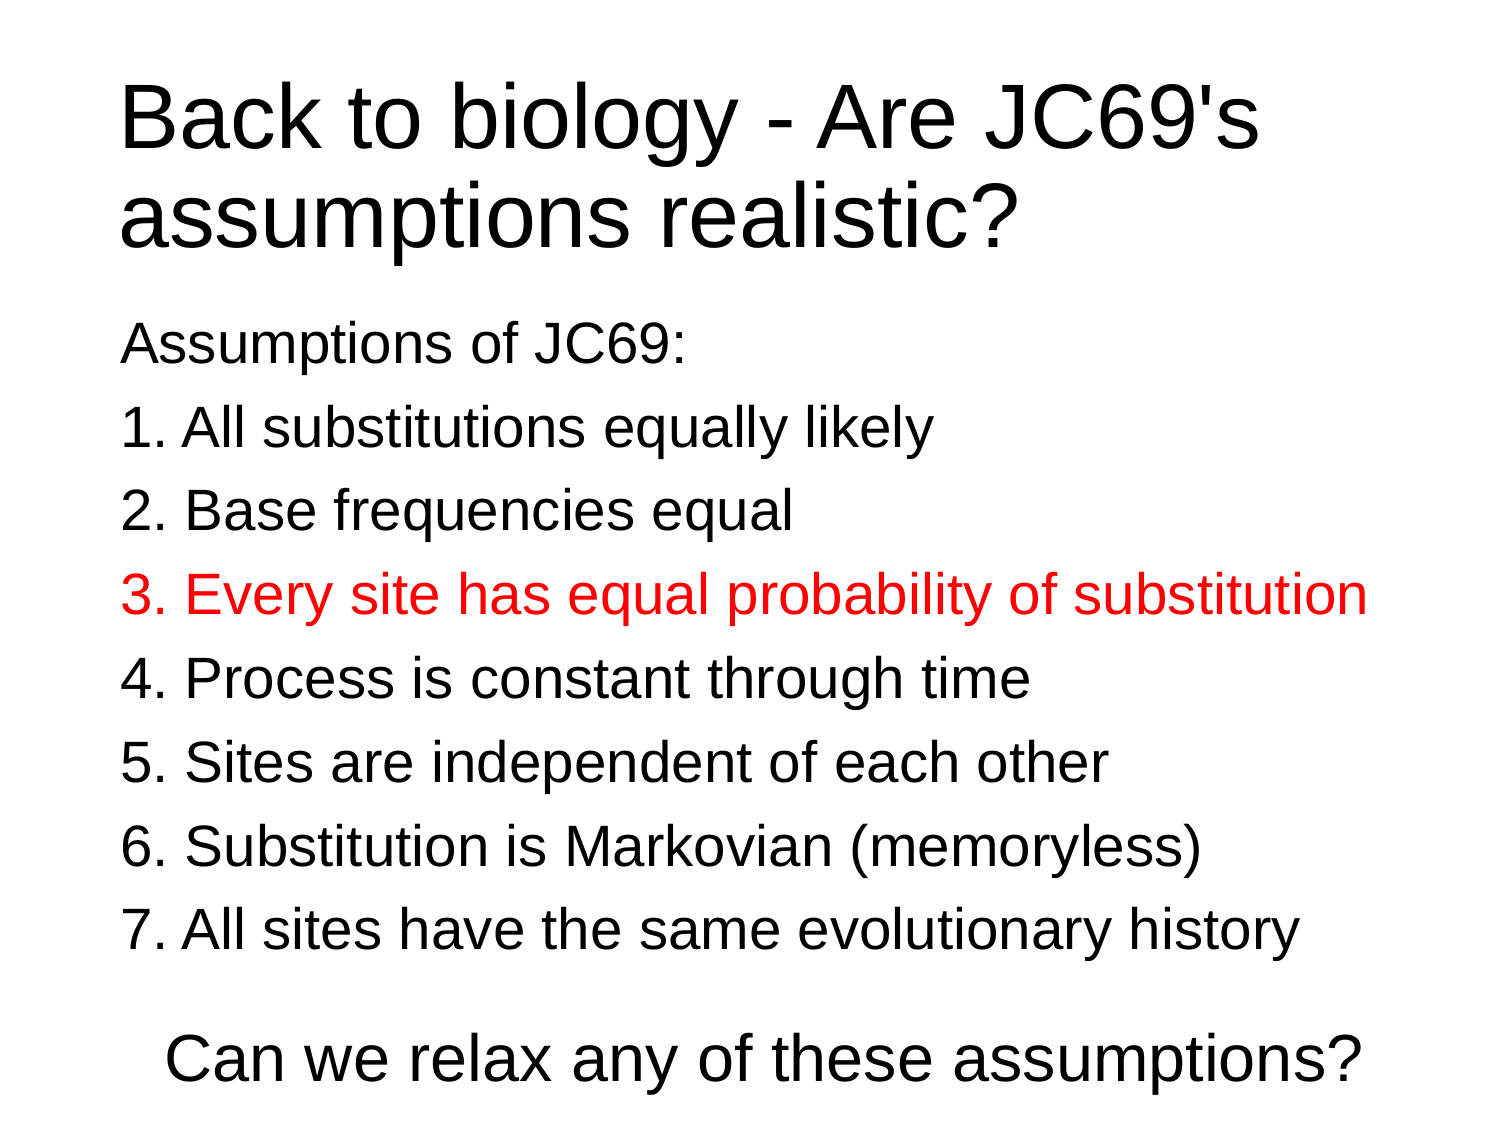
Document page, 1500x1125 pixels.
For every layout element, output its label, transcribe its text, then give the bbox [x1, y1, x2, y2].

list Assumptions of JC69: 1. All substitutions equally likely 2. Base frequencies equal 3. Every site has equal probability of substitution 4. Process is constant through time 5. Sites are independent of each other 6. Substitution is Markovian (memoryless) 7. All sites have the same evolutionary history [105, 305, 1399, 1020]
text_box Can we relax any of these assumptions? [126, 951, 1421, 1125]
title Back to biology - Are JC69's assumptions realistic? [103, 59, 1397, 278]
